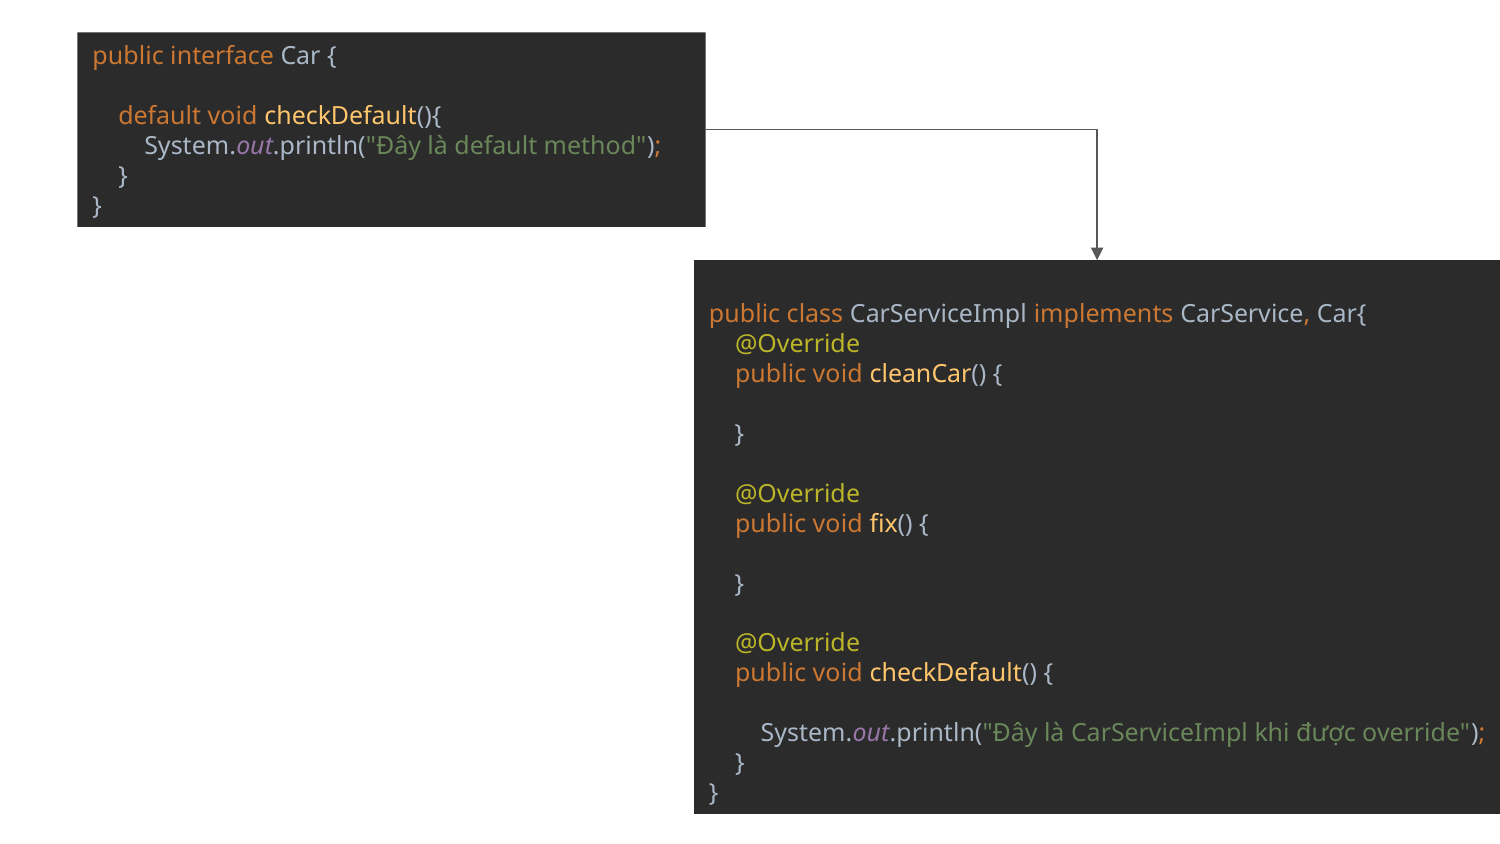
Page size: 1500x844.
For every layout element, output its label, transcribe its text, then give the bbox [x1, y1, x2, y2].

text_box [705, 129, 1098, 258]
text_box public class CarServiceImpl implements CarService, Car{ @Override public void cleanCar() { } @Override public void fix() { } @Override public void checkDefault() { System.out.println("Đây là CarServiceImpl khi được override"); } } [694, 260, 1500, 814]
text_box public interface Car { default void checkDefault(){ System.out.println("Đây là default method"); } } [77, 32, 706, 227]
